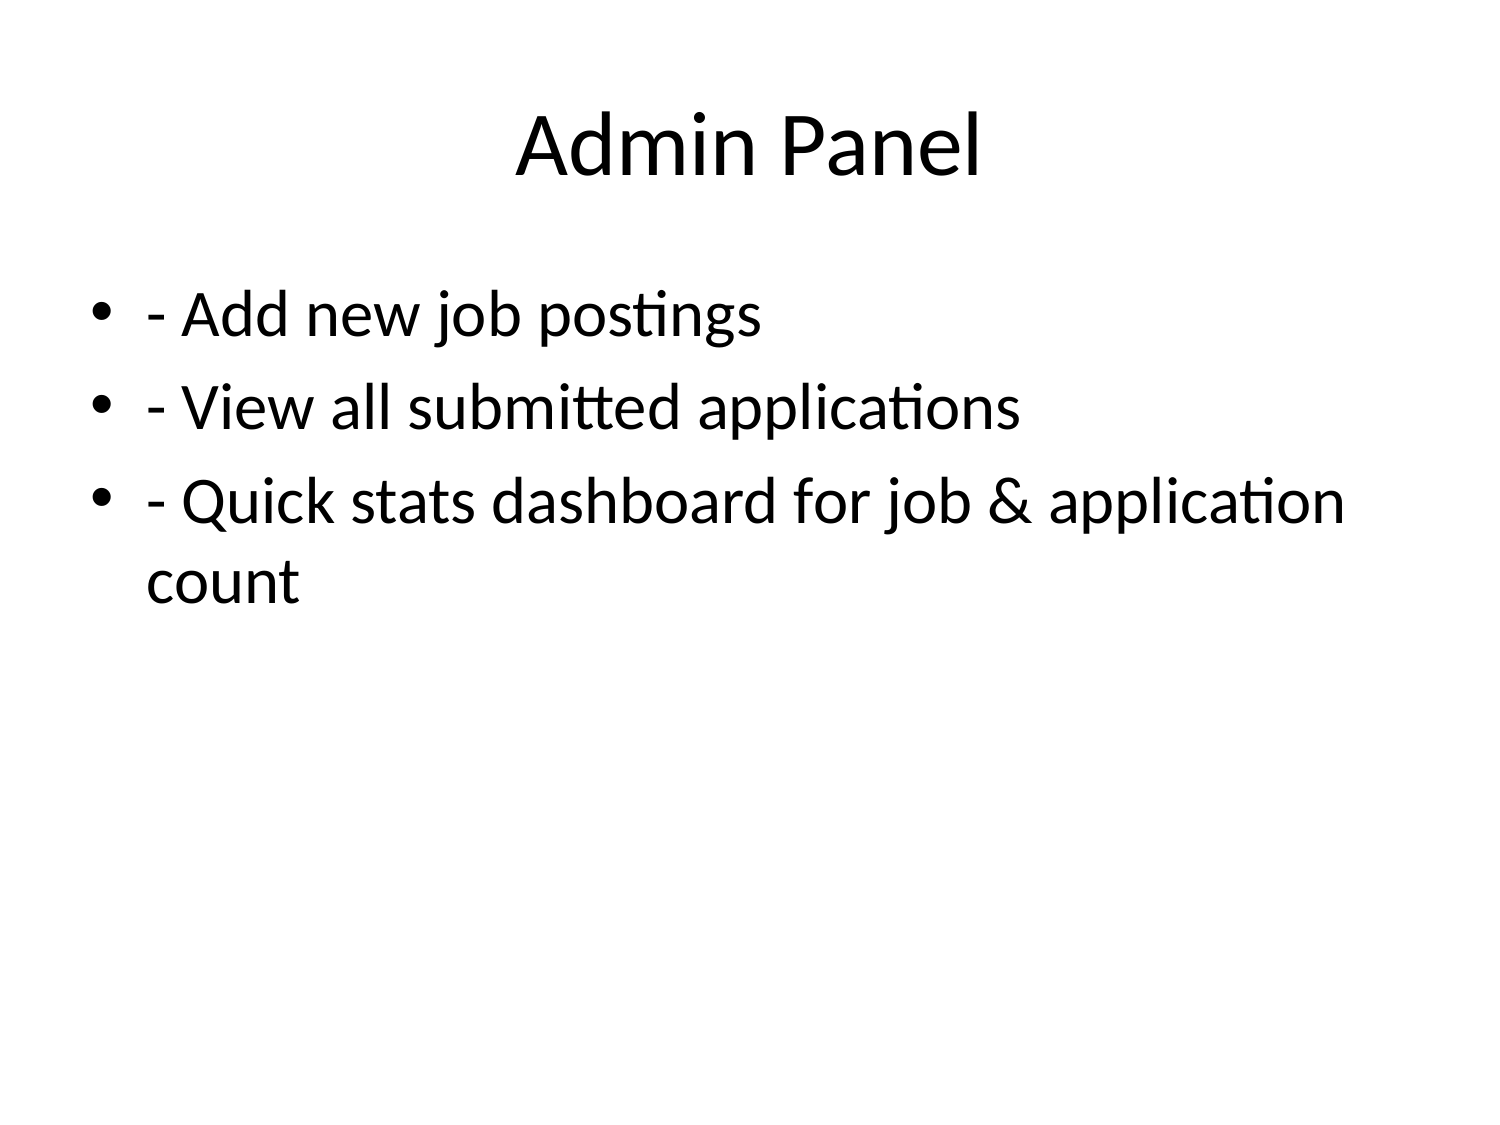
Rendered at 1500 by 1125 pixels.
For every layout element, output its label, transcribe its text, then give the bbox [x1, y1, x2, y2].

title Admin Panel [75, 45, 1425, 233]
list - Add new job postings - View all submitted applications - Quick stats dashboard for job & application count [75, 262, 1425, 1005]
